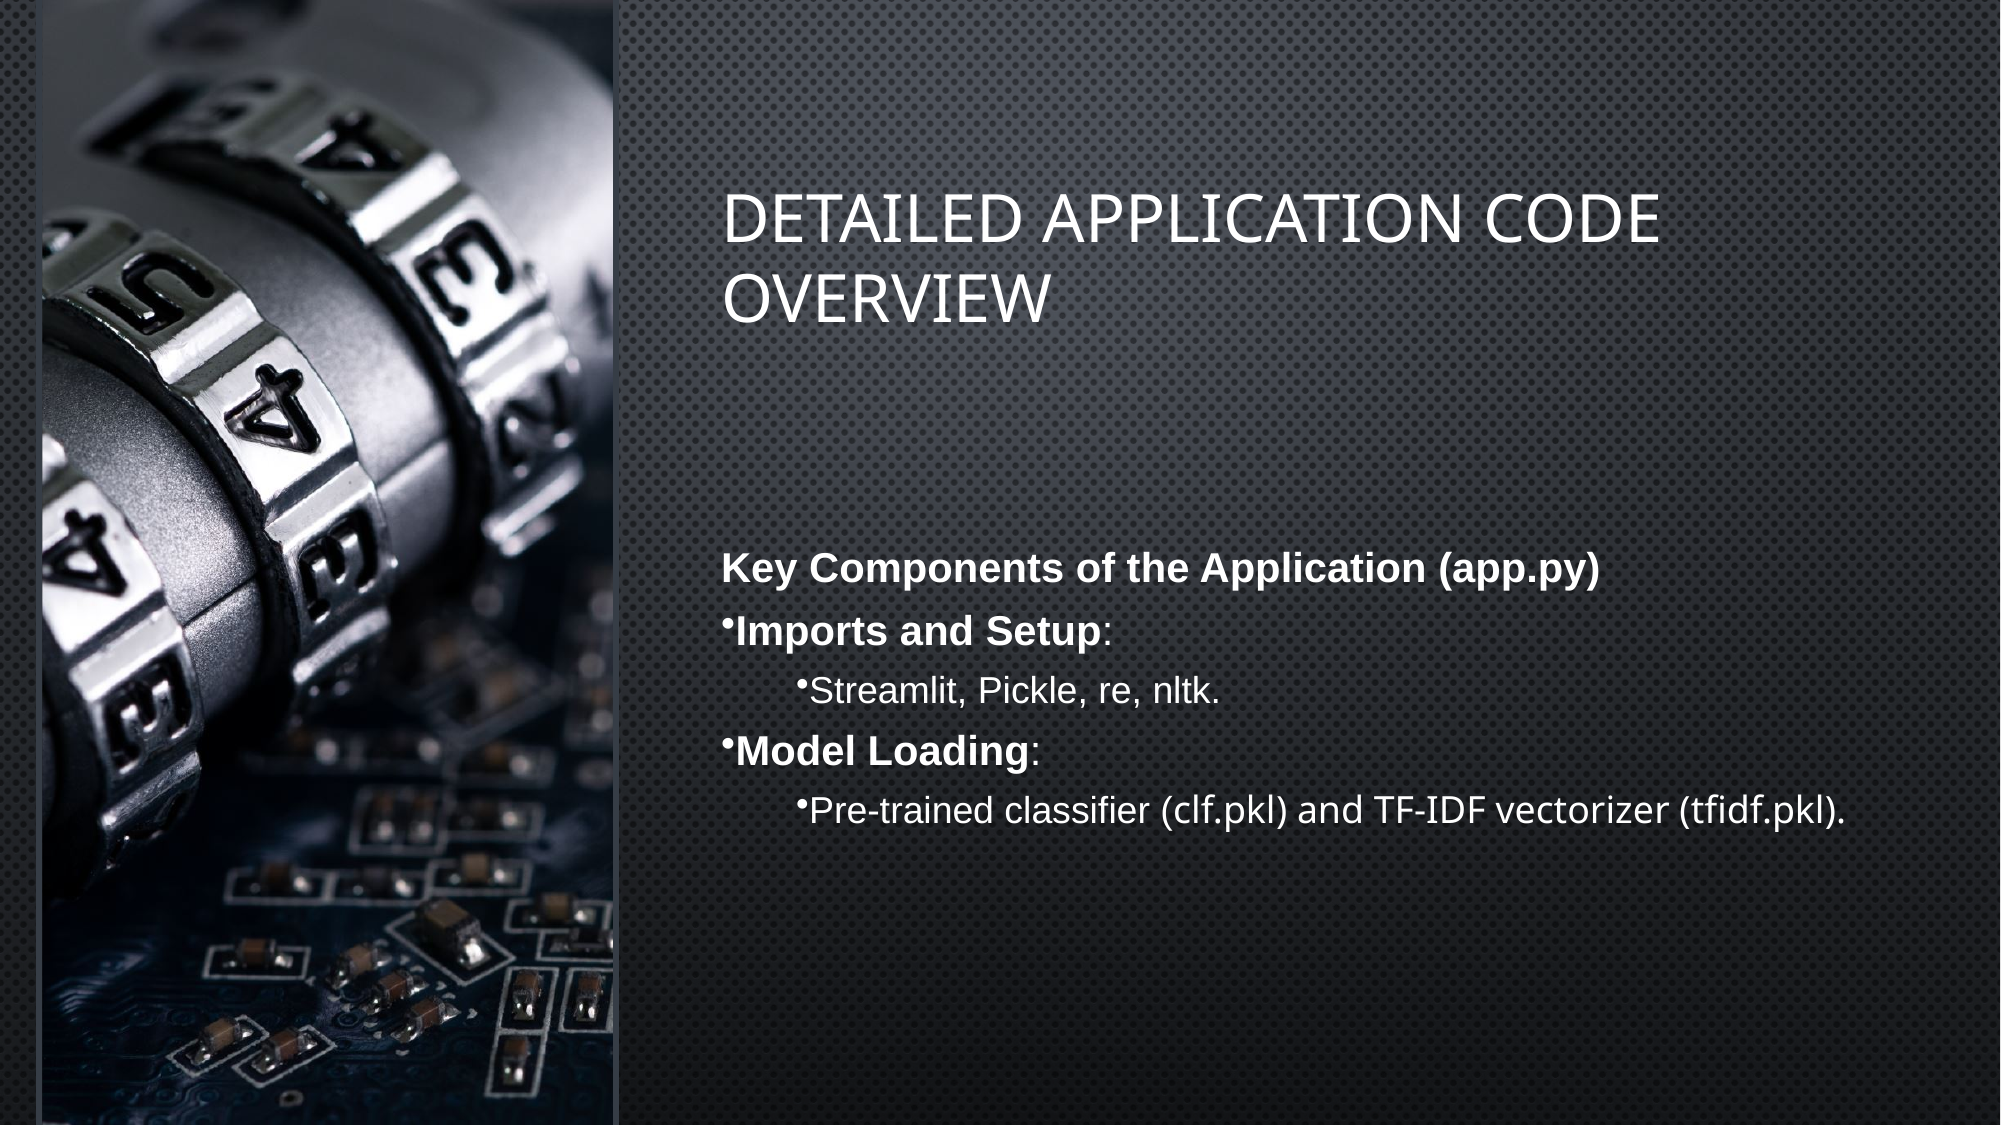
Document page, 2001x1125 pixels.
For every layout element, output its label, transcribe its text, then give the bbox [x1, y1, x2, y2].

title Detailed Application Code Overview [706, 99, 1813, 413]
list Key Components of the Application (app.py) Imports and Setup: Streamlit, Pickle, re, nltk. Model Loading: Pre-trained classifier (clf.pkl) and TF-IDF vectorizer (tfidf.pkl). [706, 437, 1862, 998]
picture [42, 0, 614, 1125]
